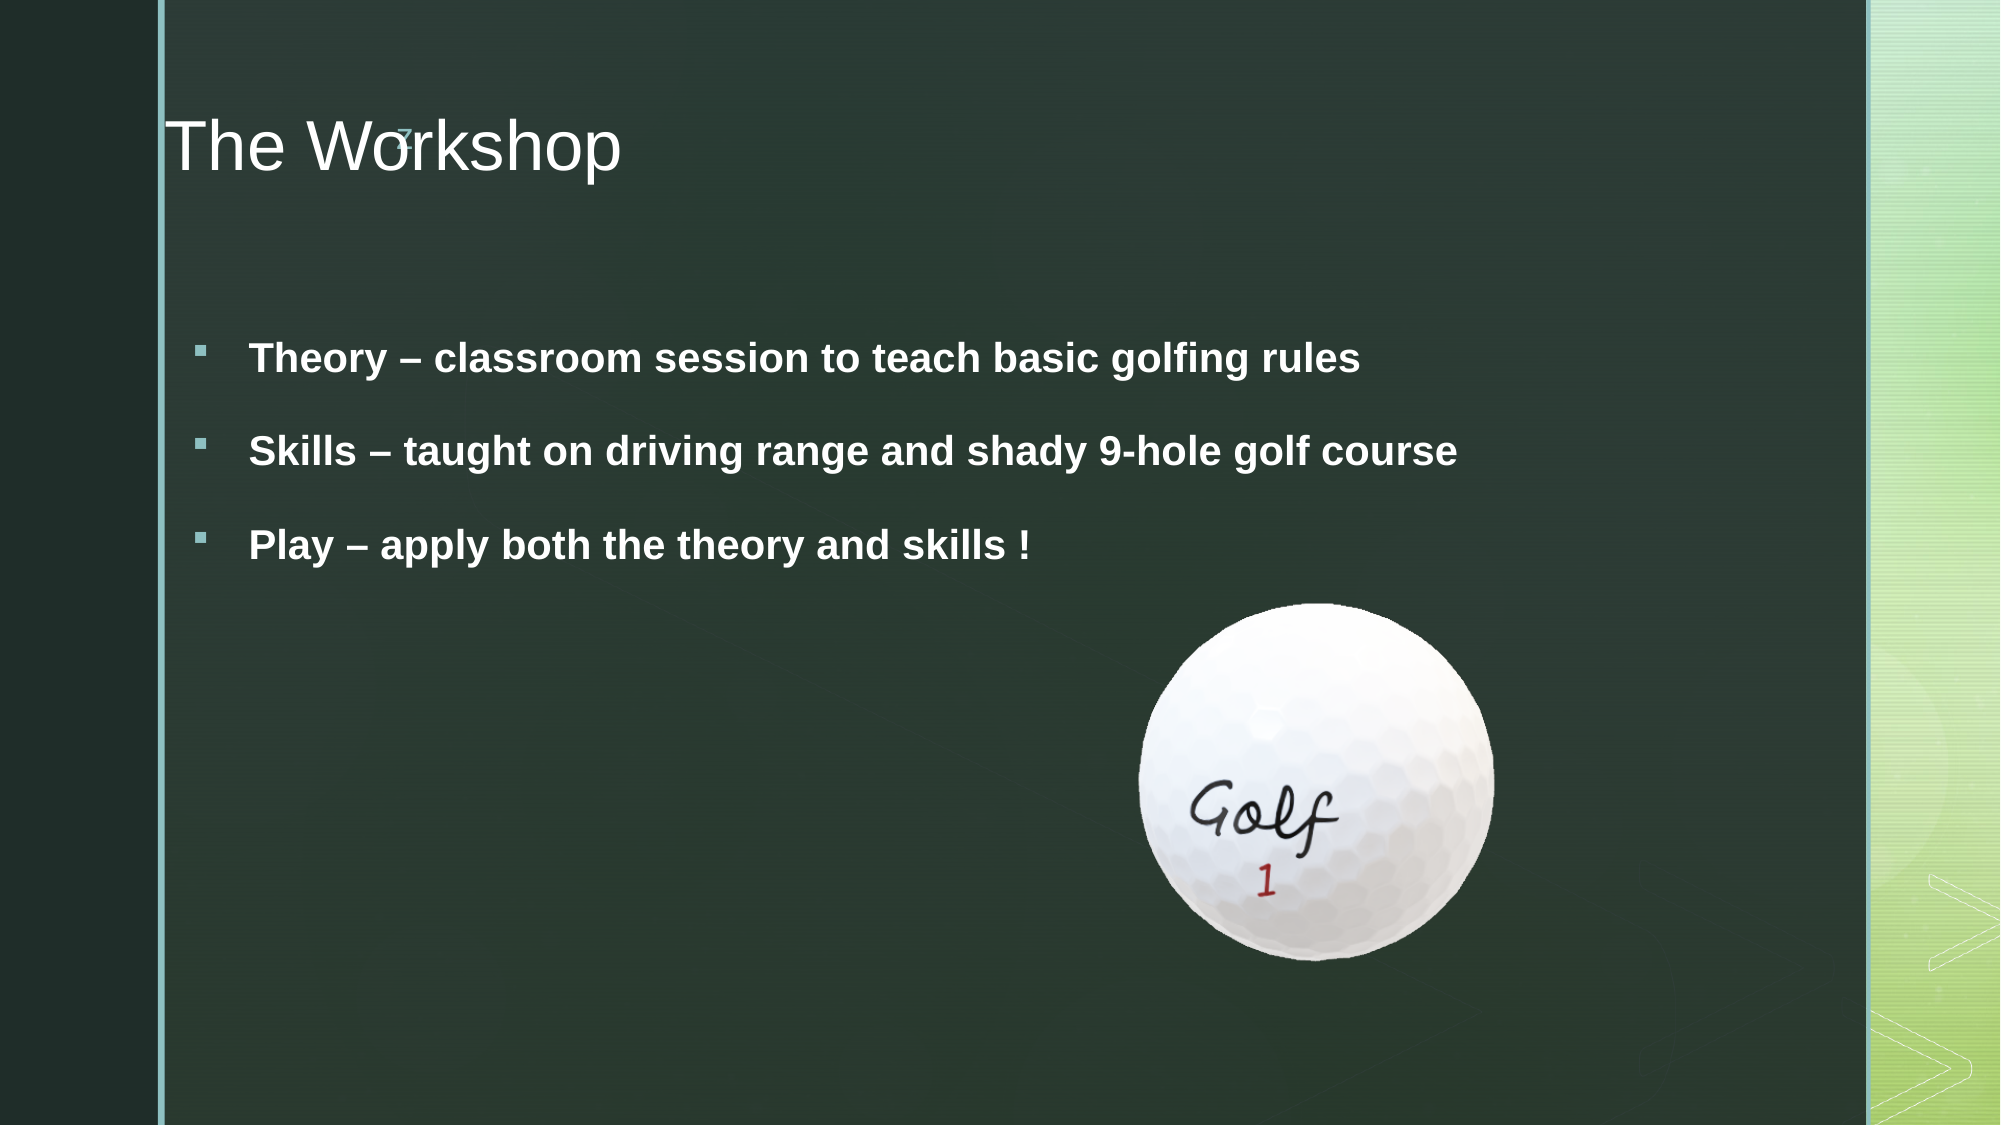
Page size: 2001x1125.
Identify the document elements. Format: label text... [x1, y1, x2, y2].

picture [1132, 597, 1501, 967]
list Theory – classroom session to teach basic golfing rules Skills – taught on driving range and shady 9-hole golf course Play – apply both the theory and skills ! [177, 272, 1616, 803]
title The Workshop [149, 101, 1851, 251]
picture [1871, 0, 2001, 1125]
